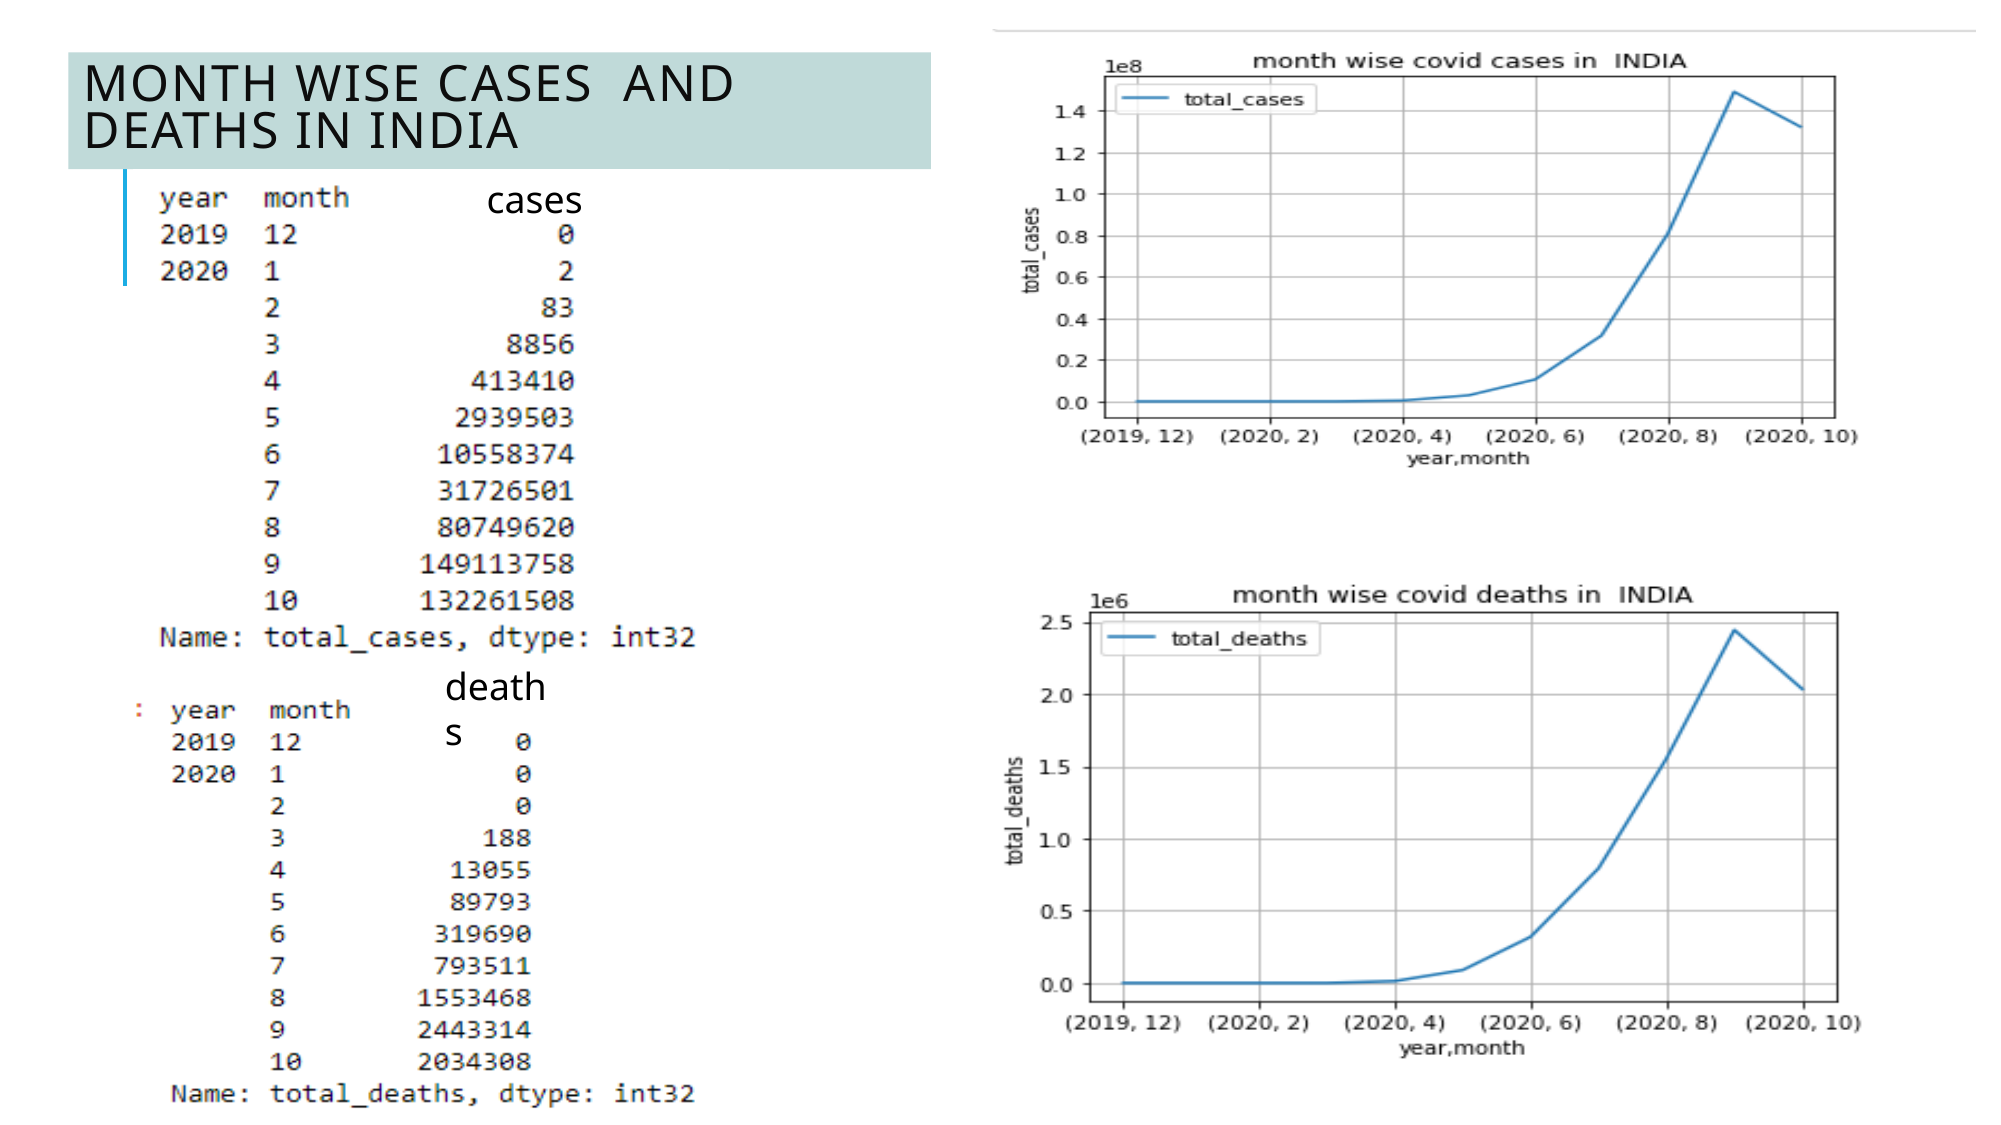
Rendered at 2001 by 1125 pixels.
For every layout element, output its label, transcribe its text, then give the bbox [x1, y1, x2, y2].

picture [975, 29, 1977, 477]
title Month wise cases and deaths in INDIA [68, 52, 931, 170]
picture [975, 562, 1953, 1080]
picture [133, 168, 729, 1125]
